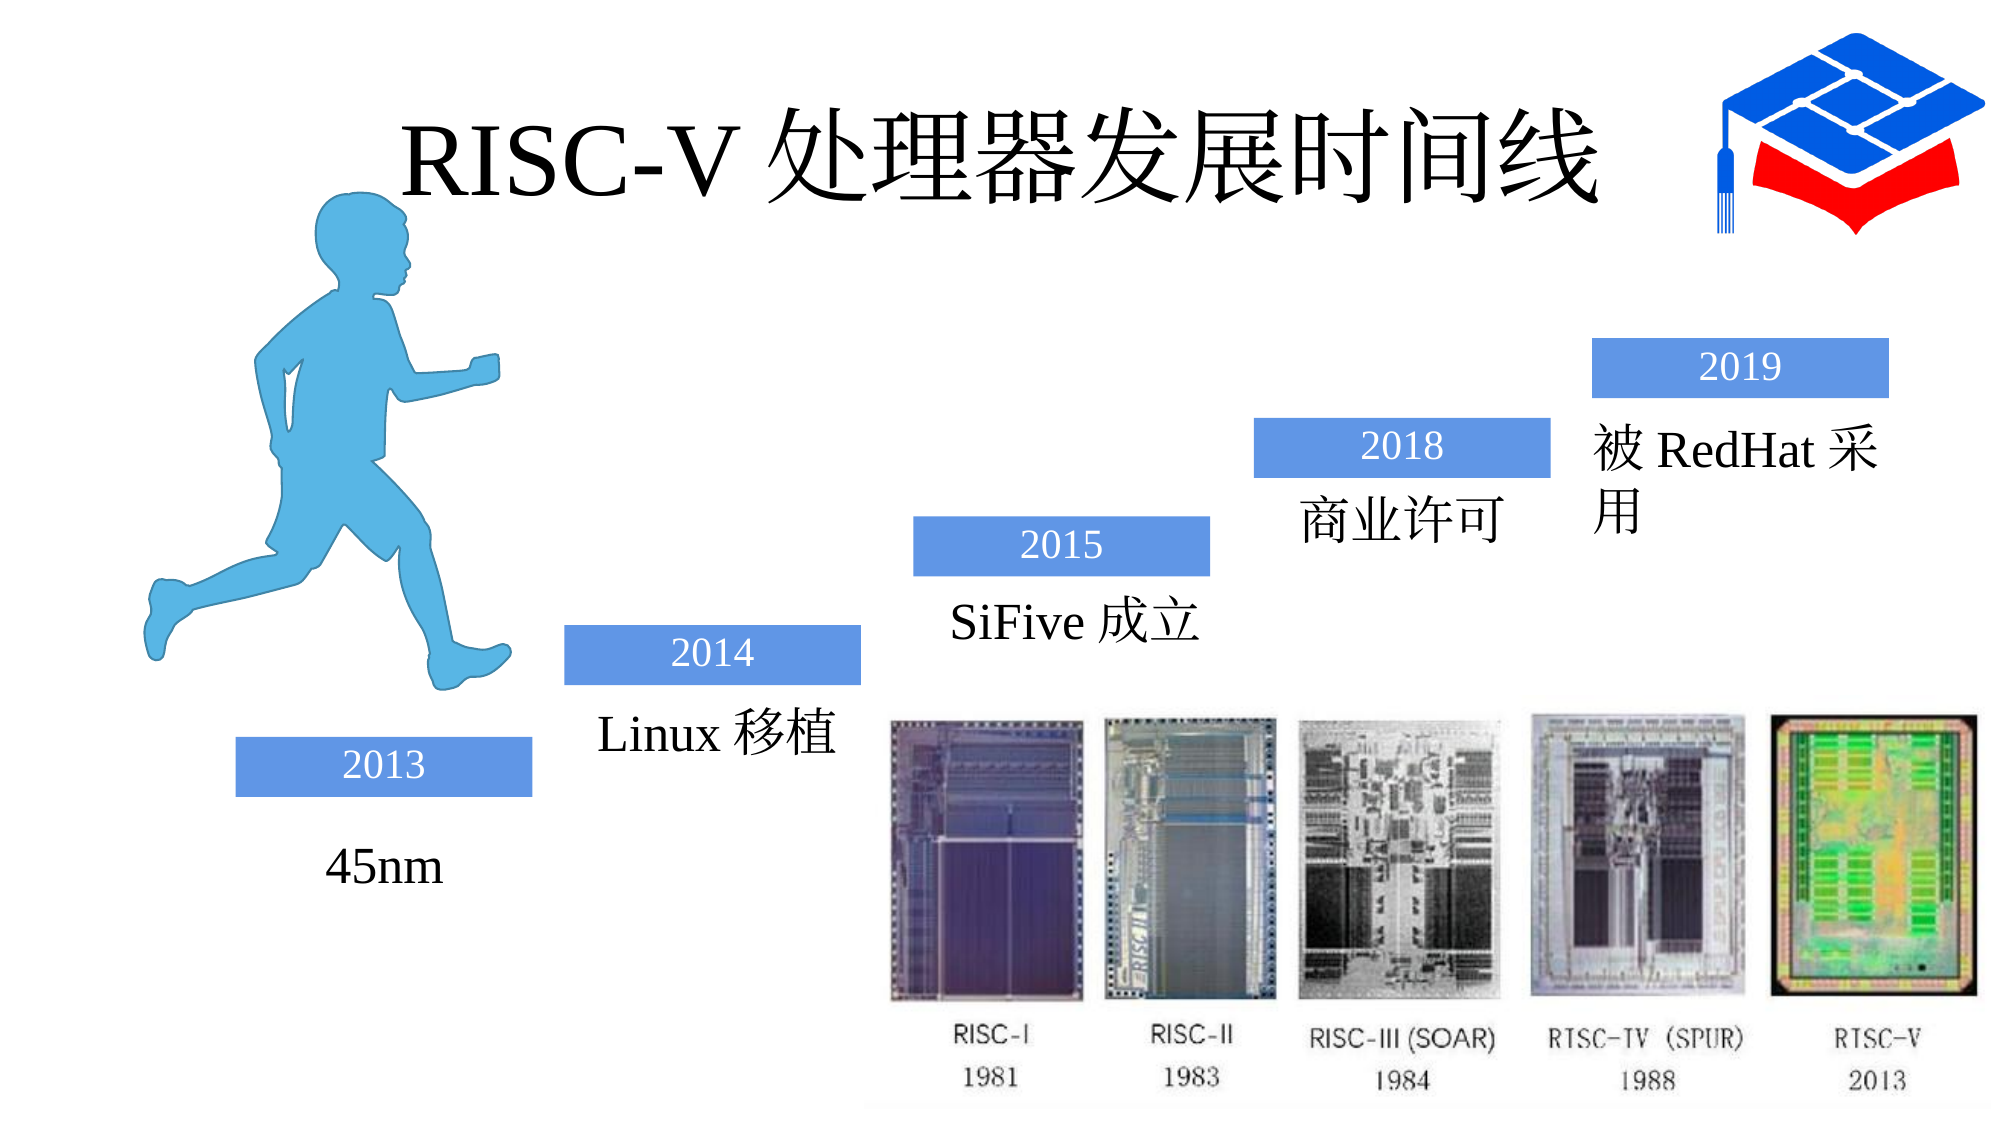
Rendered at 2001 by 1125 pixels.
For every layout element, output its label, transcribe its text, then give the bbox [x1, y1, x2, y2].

text_box 商业许可 [1298, 487, 1507, 550]
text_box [913, 516, 1211, 577]
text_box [1253, 417, 1551, 479]
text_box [1591, 337, 1890, 399]
text_box Linux移植 [596, 698, 838, 762]
picture [1710, 33, 1990, 237]
text_box [144, 192, 511, 690]
title RISC-V处理器发展时间线 [359, 28, 1641, 279]
text_box SiFive成立 [949, 587, 1202, 651]
text_box 45nm [325, 831, 452, 894]
text_box 被RedHat采用 [1592, 415, 1911, 541]
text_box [235, 736, 533, 798]
picture [864, 694, 1991, 1109]
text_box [564, 624, 862, 686]
